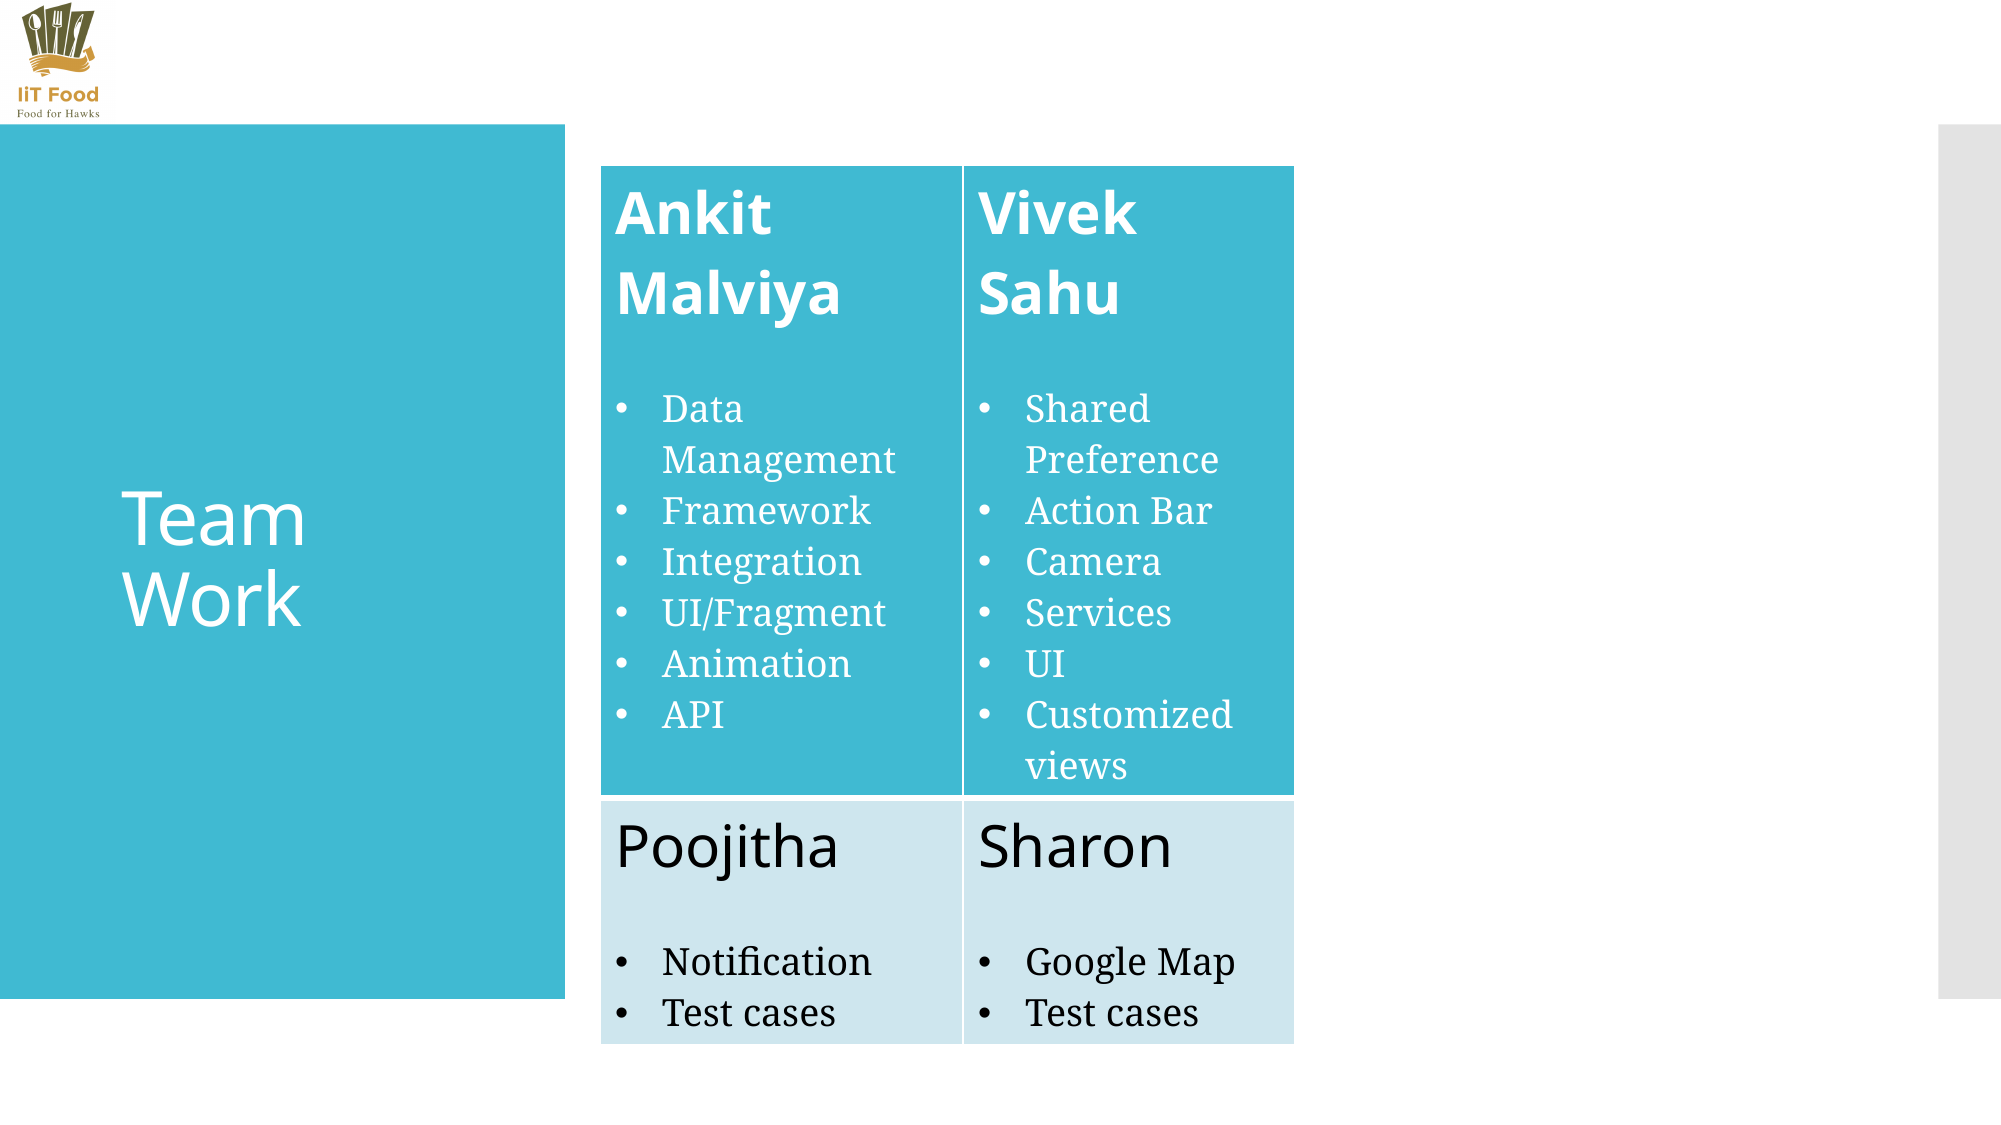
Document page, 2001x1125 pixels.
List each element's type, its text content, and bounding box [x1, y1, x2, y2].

title Team Work [106, 184, 506, 940]
table_header Ankit Malviya Data Management Framework Integration UI/Fragment Animation API [601, 166, 962, 795]
table_header Vivek Sahu Shared Preference Action Bar Camera Services UI Customized views [964, 166, 1294, 795]
picture [0, 0, 116, 125]
table_cell Sharon Google Map Test cases [964, 801, 1294, 1044]
table_cell Poojitha Notification Test cases [601, 801, 962, 1044]
